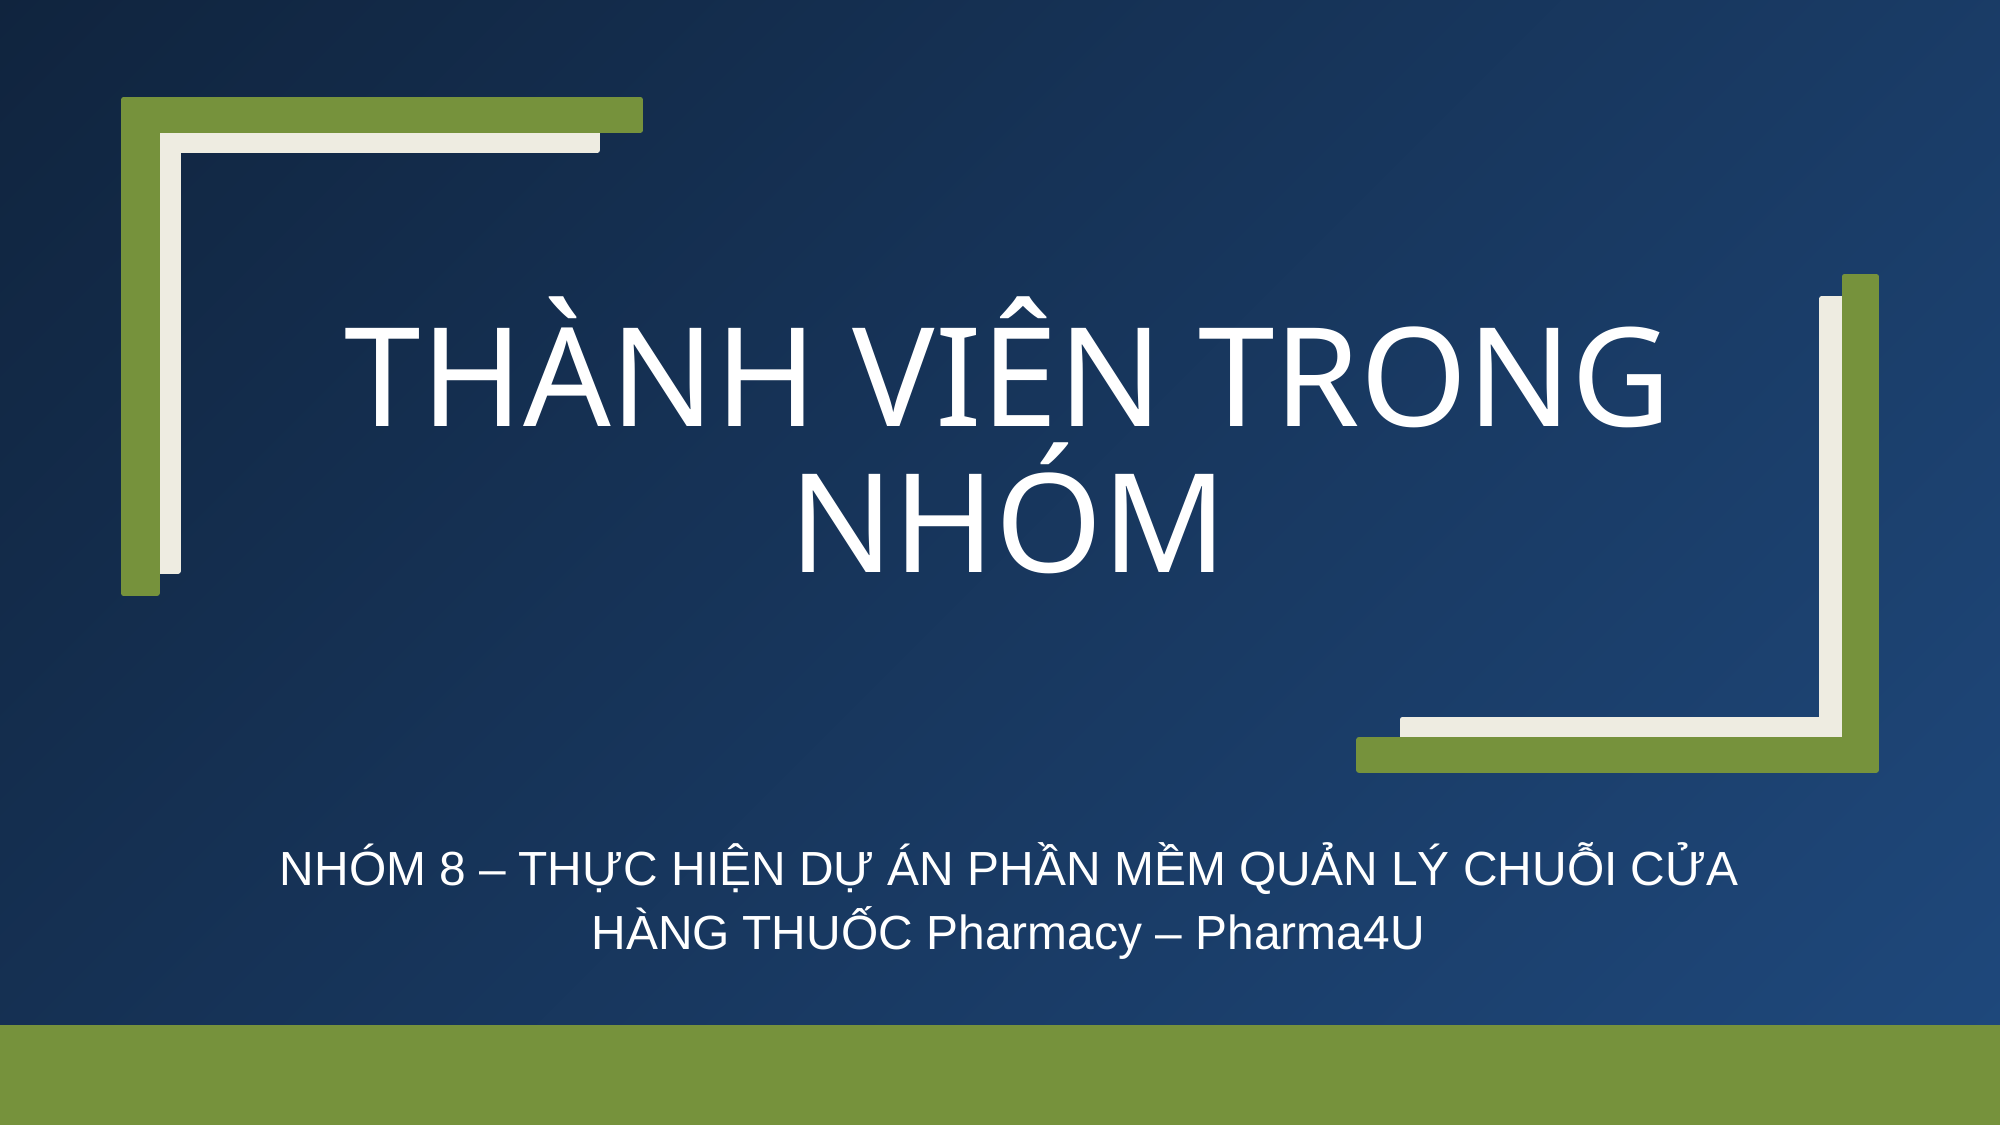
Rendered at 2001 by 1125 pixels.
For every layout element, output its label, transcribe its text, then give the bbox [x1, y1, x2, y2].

title THÀNH VIÊN TRONG NHÓM [229, 208, 1789, 703]
subtitle NHÓM 8 – THỰC HIỆN DỰ ÁN PHẦN MỀM QUẢN LÝ CHUỖI CỬA HÀNG THUỐC Pharmacy – Pharma4U [229, 823, 1789, 1002]
